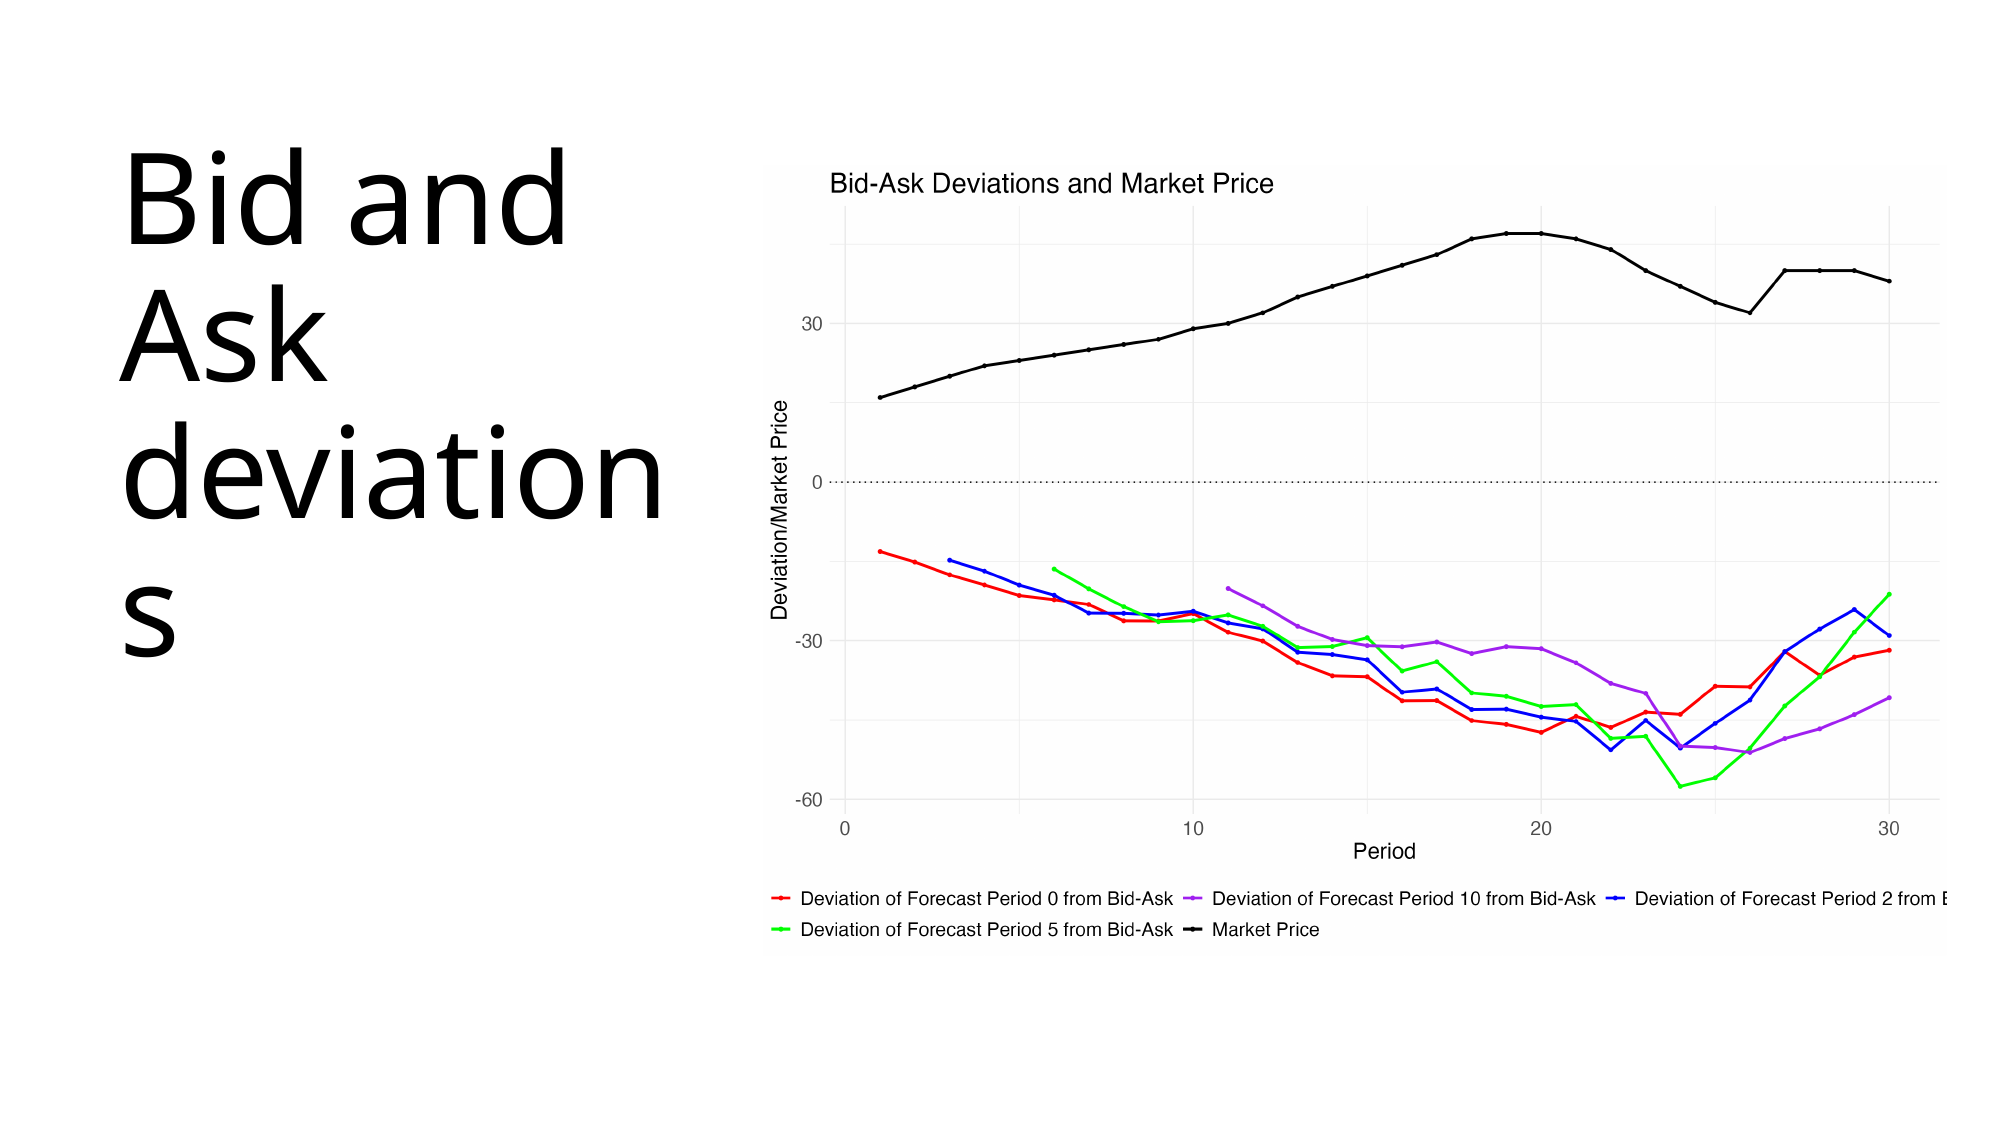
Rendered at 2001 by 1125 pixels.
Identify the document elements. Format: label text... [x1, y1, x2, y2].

picture [763, 165, 1948, 956]
title Bid and Ask deviations [104, 104, 691, 692]
